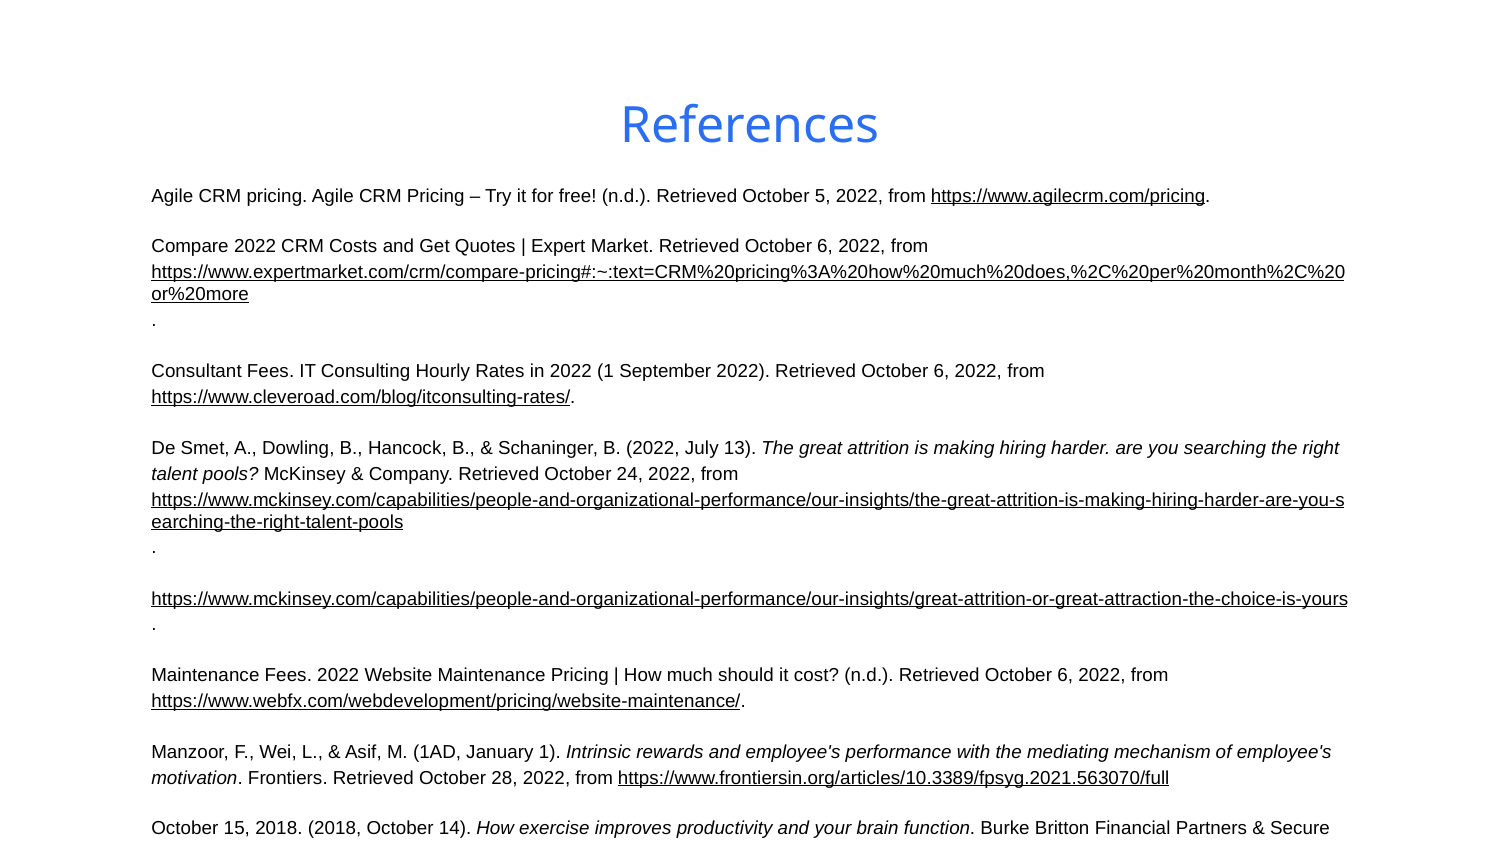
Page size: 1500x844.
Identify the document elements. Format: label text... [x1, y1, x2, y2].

text_box Agile CRM pricing. Agile CRM Pricing – Try it for free! (n.d.). Retrieved October 5, 2022, from https://www.agilecrm.com/pricing. Compare 2022 CRM Costs and Get Quotes | Expert Market. Retrieved October 6, 2022, from https://www.expertmarket.com/crm/compare-pricing#:~:text=CRM%20pricing%3A%20how%20much%20does,%2C%20per%20month%2C%20or%20more. Consultant Fees. IT Consulting Hourly Rates in 2022 (1 September 2022). Retrieved October 6, 2022, from https://www.cleveroad.com/blog/itconsulting-rates/. De Smet, A., Dowling, B., Hancock, B., & Schaninger, B. (2022, July 13). The great attrition is making hiring harder. are you searching the right talent pools? McKinsey & Company. Retrieved October 24, 2022, from https://www.mckinsey.com/capabilities/people-and-organizational-performance/our-insights/the-great-attrition-is-making-hiring-harder-are-you-searching-the-right-talent-pools. https://www.mckinsey.com/capabilities/people-and-organizational-performance/our-insights/great-attrition-or-great-attraction-the-choice-is-yours. Maintenance Fees. 2022 Website Maintenance Pricing | How much should it cost? (n.d.). Retrieved October 6, 2022, from https://www.webfx.com/webdevelopment/pricing/website-maintenance/. Manzoor, F., Wei, L., & Asif, M. (1AD, January 1). Intrinsic rewards and employee's performance with the mediating mechanism of employee's motivation. Frontiers. Retrieved October 28, 2022, from https://www.frontiersin.org/articles/10.3389/fpsyg.2021.563070/full October 15, 2018. (2018, October 14). How exercise improves productivity and your brain function. Burke Britton Financial Partners & Secure Life Financial Solutions. Retrieved October 28, 2022, from https://www.bbfp.com.au/latest-articles/how-exercise-improves-productivity-and-your-brain-function [136, 164, 1364, 844]
title References [263, 77, 1237, 164]
